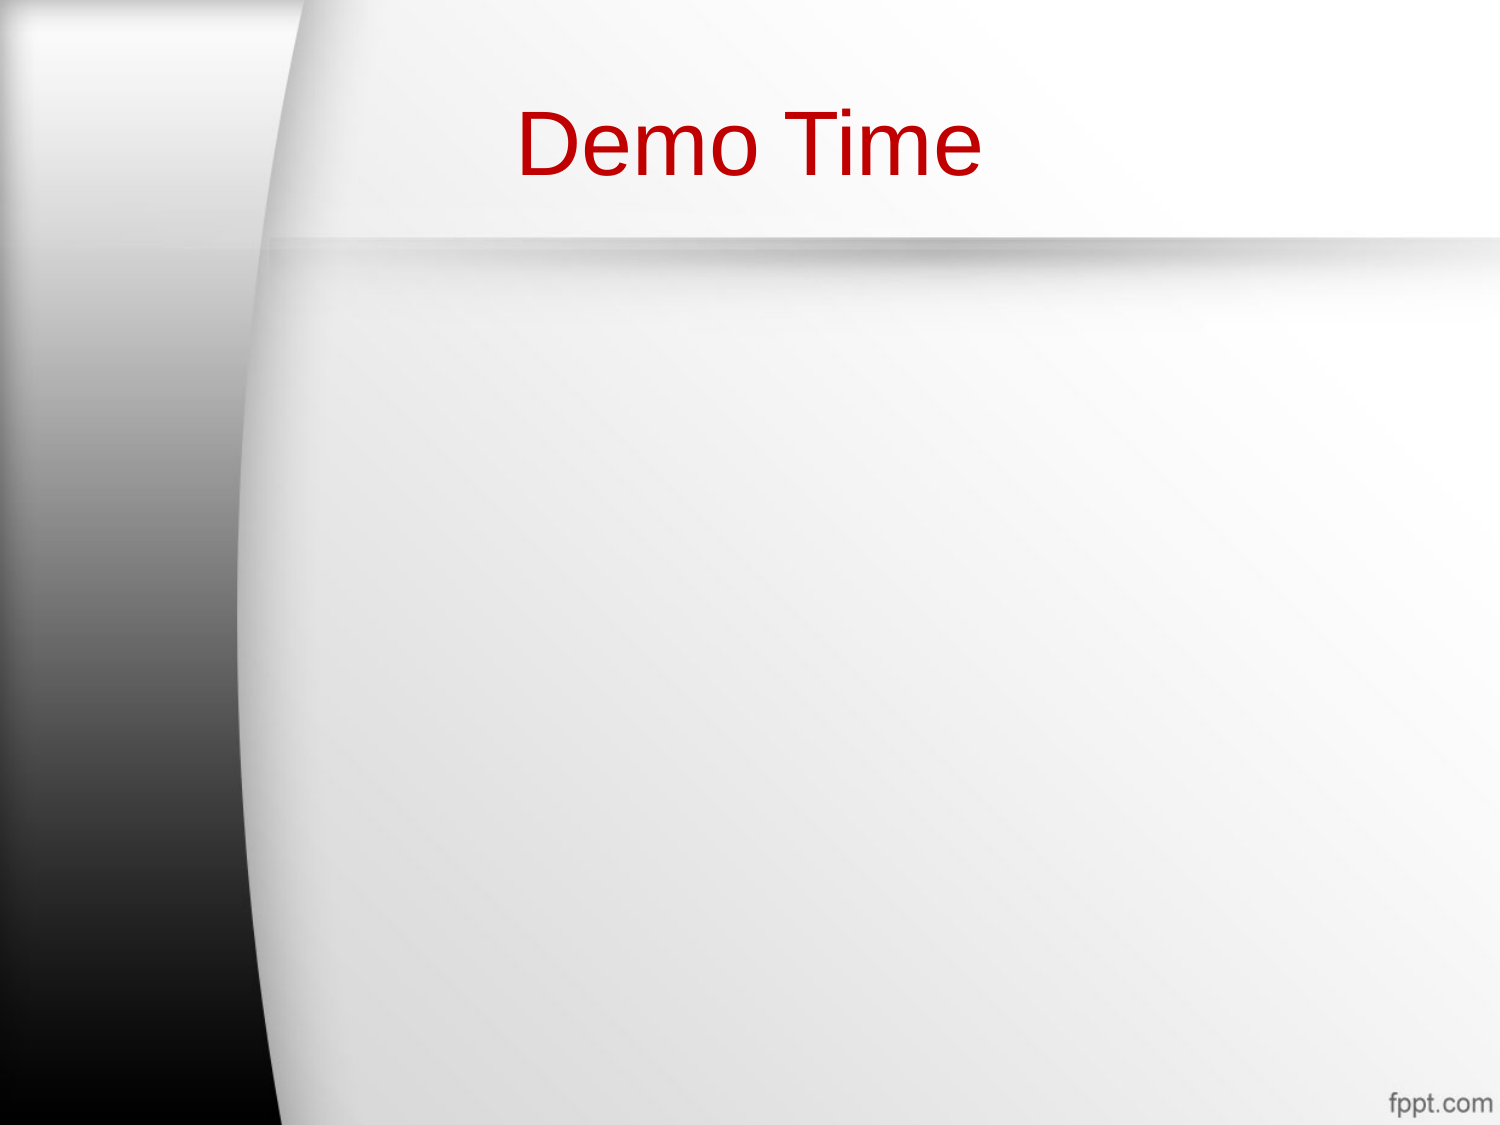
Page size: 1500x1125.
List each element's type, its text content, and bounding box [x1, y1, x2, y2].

picture [0, 0, 1500, 1125]
title Demo Time [75, 45, 1425, 233]
